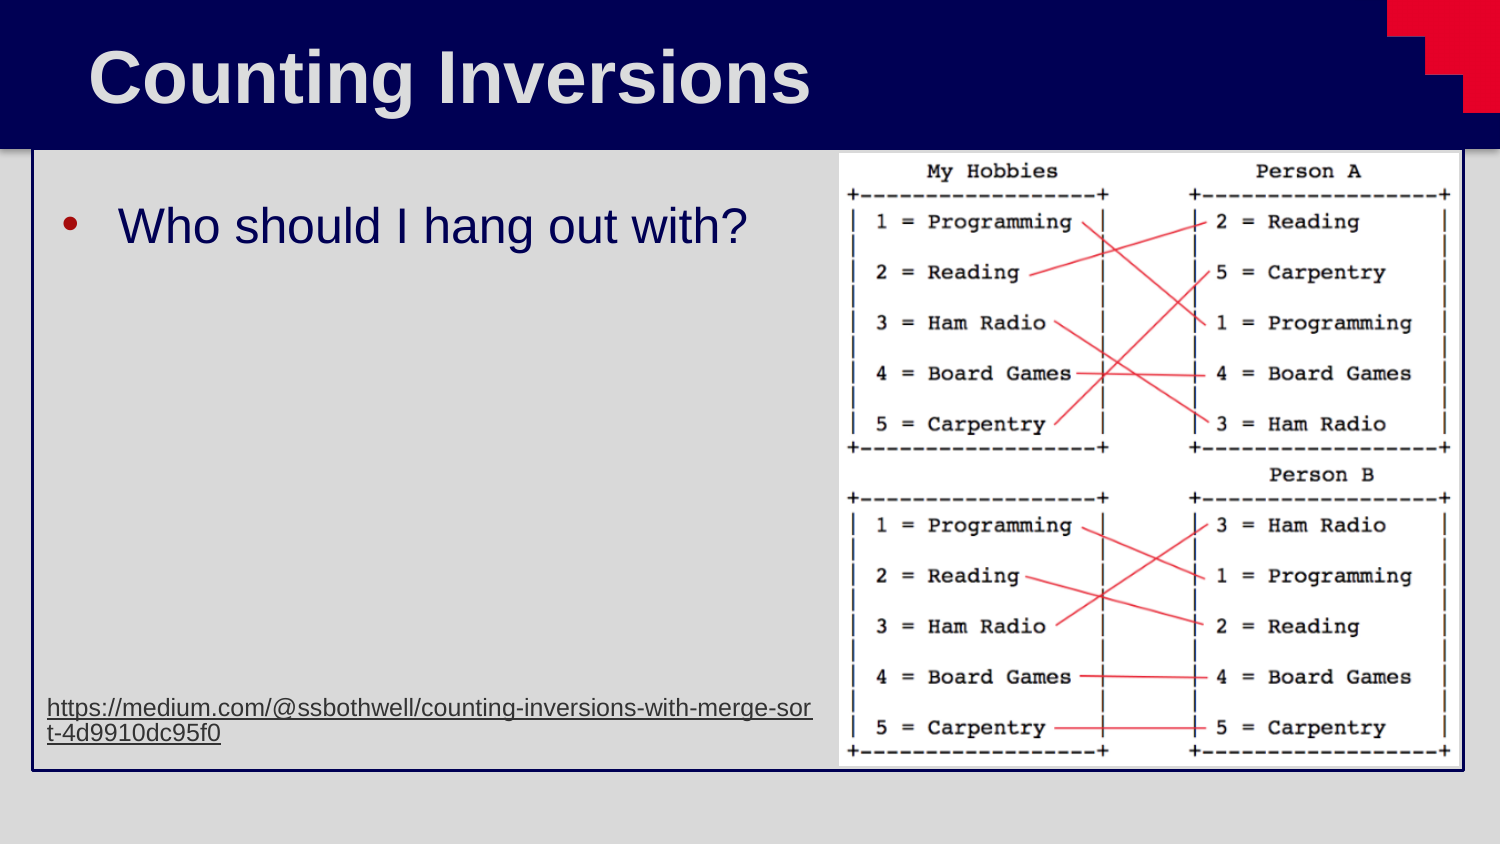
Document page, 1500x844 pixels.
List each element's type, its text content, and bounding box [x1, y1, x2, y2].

picture [838, 153, 1460, 766]
list Who should I hang out with? [31, 146, 1465, 772]
picture [1387, 0, 1500, 113]
title Counting Inversions [0, 0, 1356, 150]
text_box https://medium.com/@ssbothwell/counting-inversions-with-merge-sort-4d9910dc95f0 [32, 684, 833, 760]
